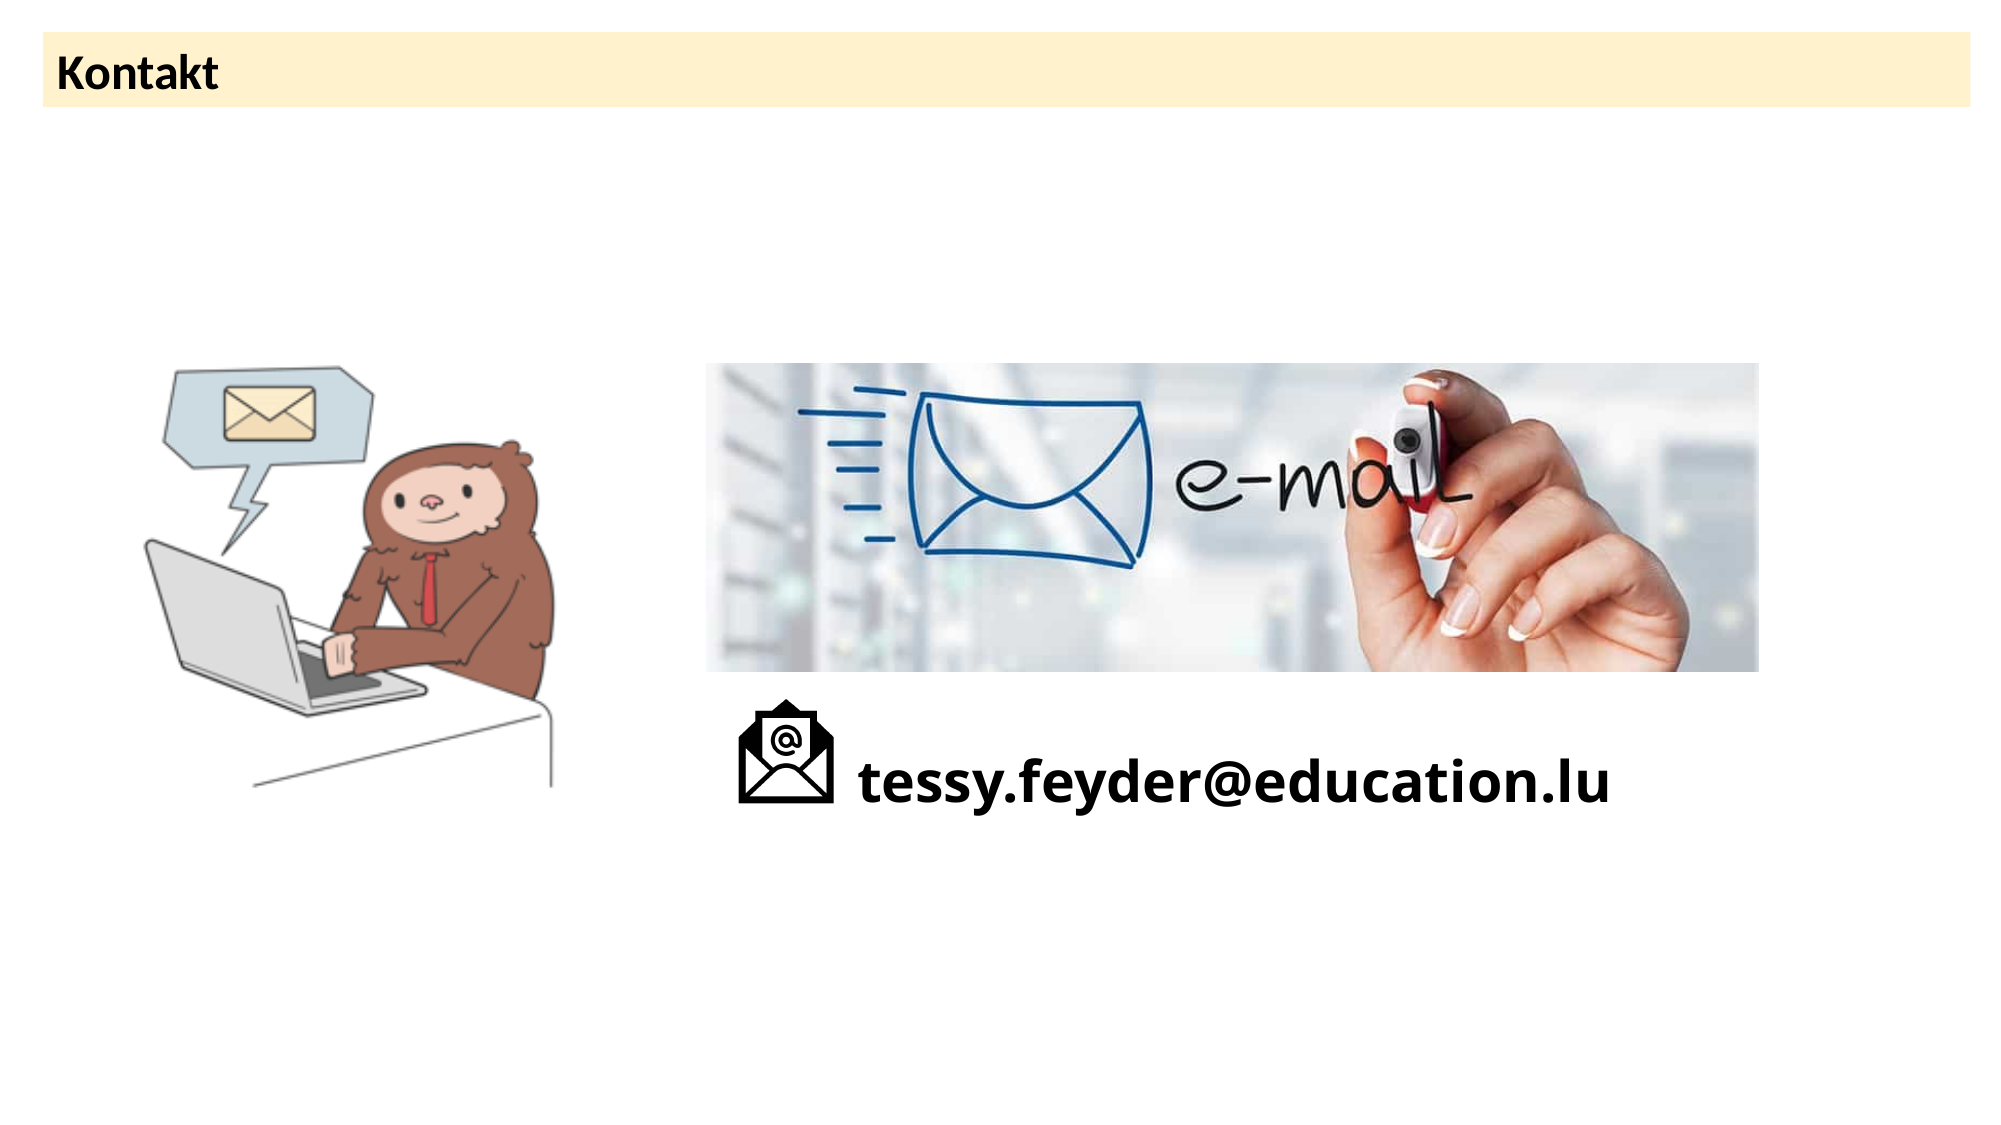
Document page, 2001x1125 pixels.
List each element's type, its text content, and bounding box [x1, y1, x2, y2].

picture [99, 317, 612, 829]
text_box Kontakt [42, 32, 1971, 107]
picture [729, 694, 843, 808]
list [705, 363, 1759, 672]
text_box tessy.feyder@education.lu [842, 739, 1685, 876]
